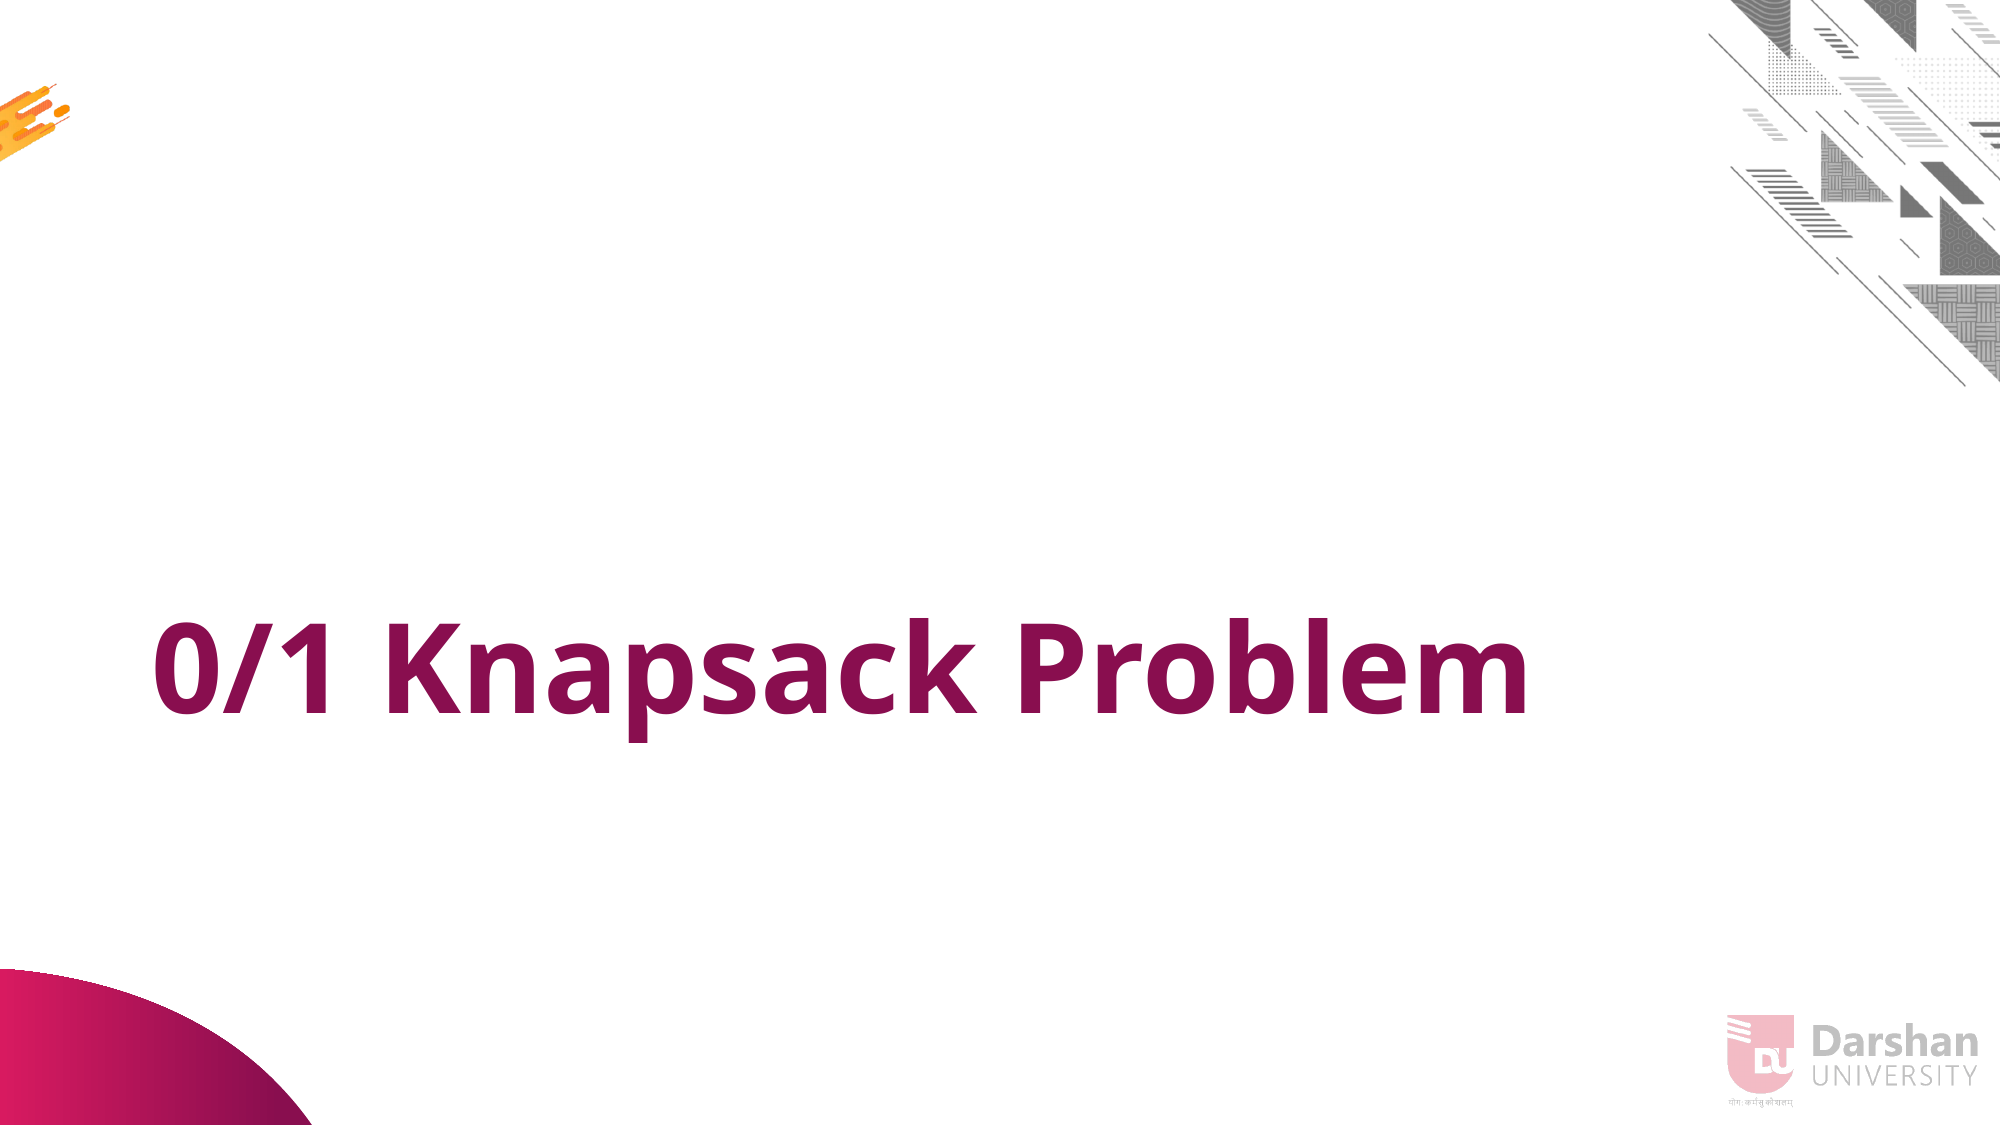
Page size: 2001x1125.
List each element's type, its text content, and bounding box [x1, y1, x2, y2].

picture [0, 65, 90, 193]
title 0/1 Knapsack Problem [136, 280, 1862, 749]
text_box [1724, 1014, 1981, 1109]
